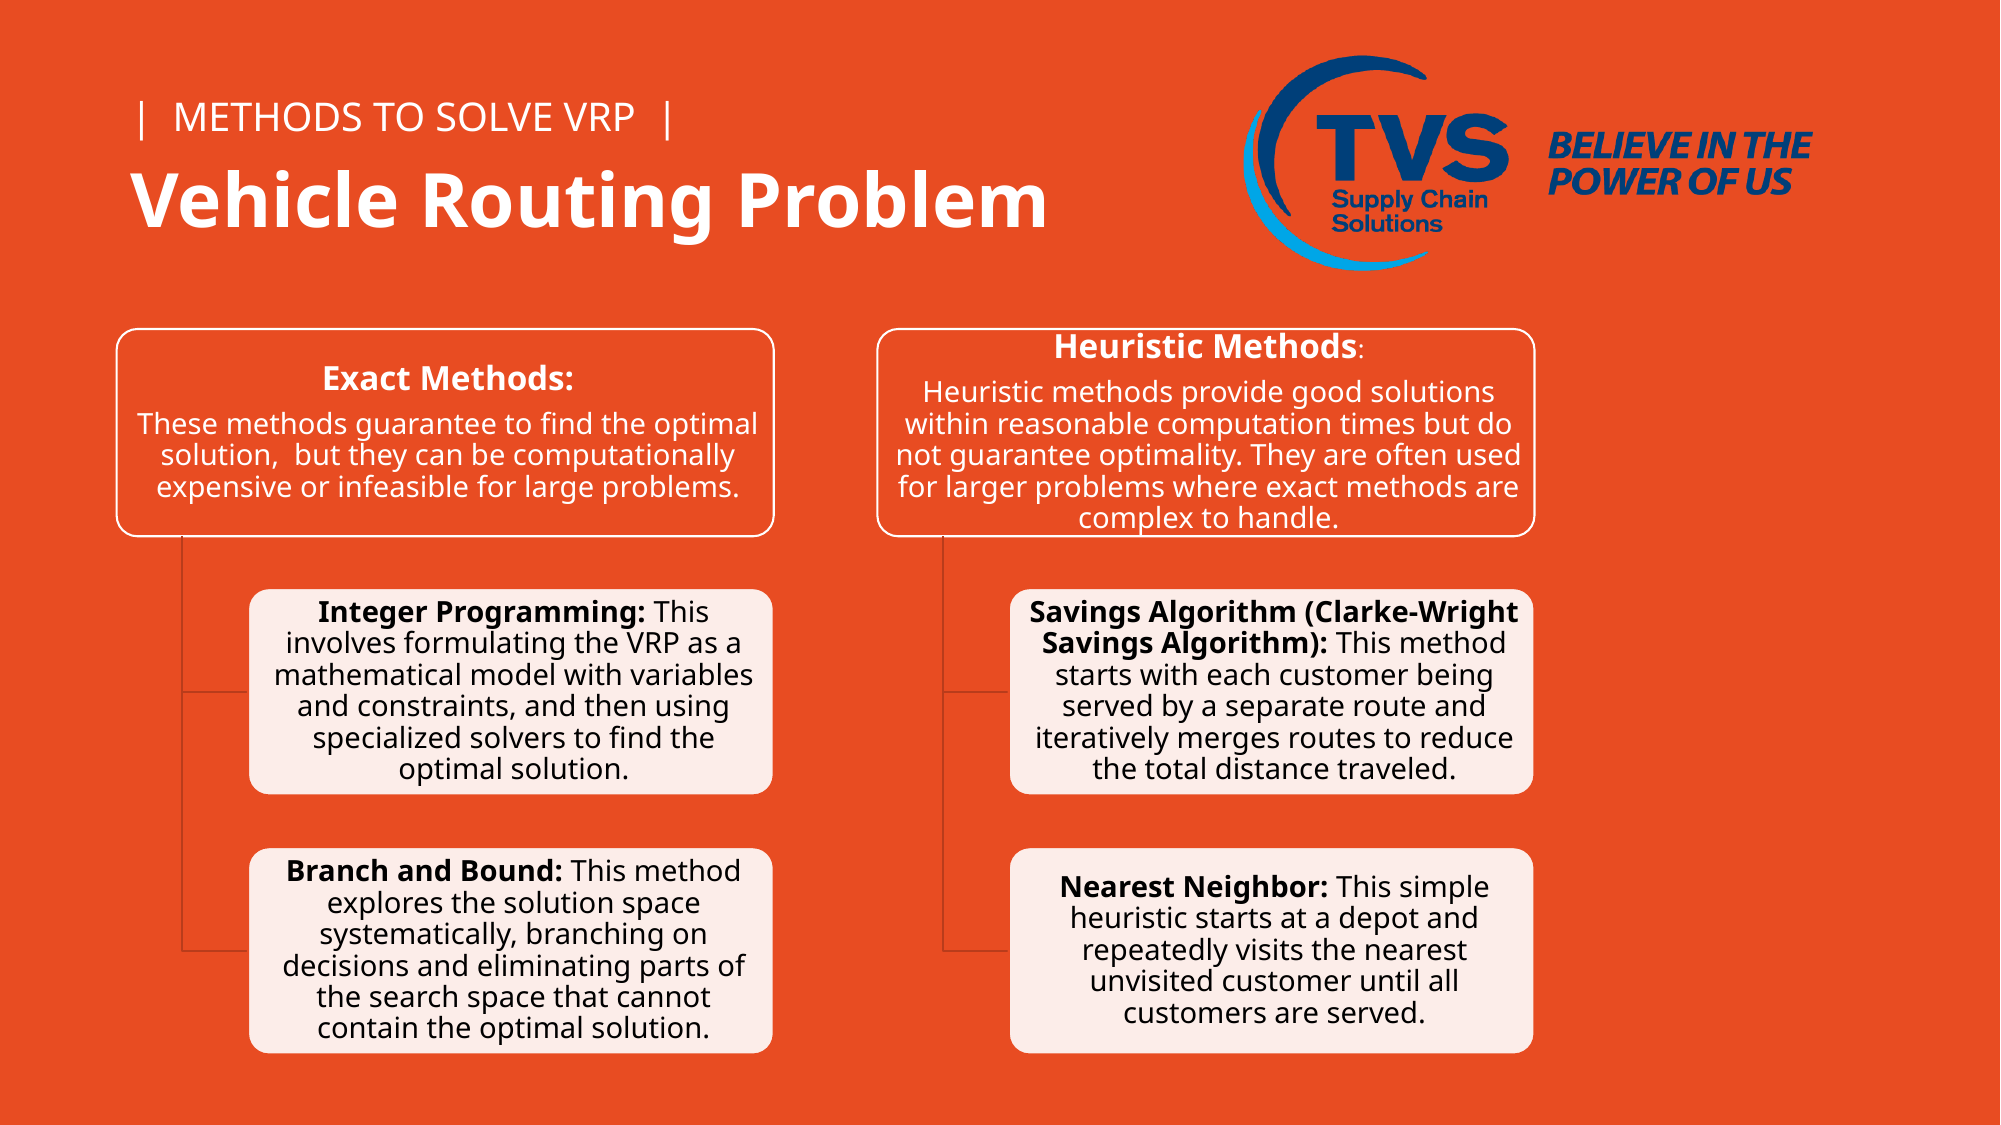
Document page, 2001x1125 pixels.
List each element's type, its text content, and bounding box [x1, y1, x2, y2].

subtitle | METHODS TO SOLVE VRP | Vehicle Routing Problem [115, 91, 1830, 278]
text_box [1242, 54, 1814, 272]
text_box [115, 313, 1536, 1071]
